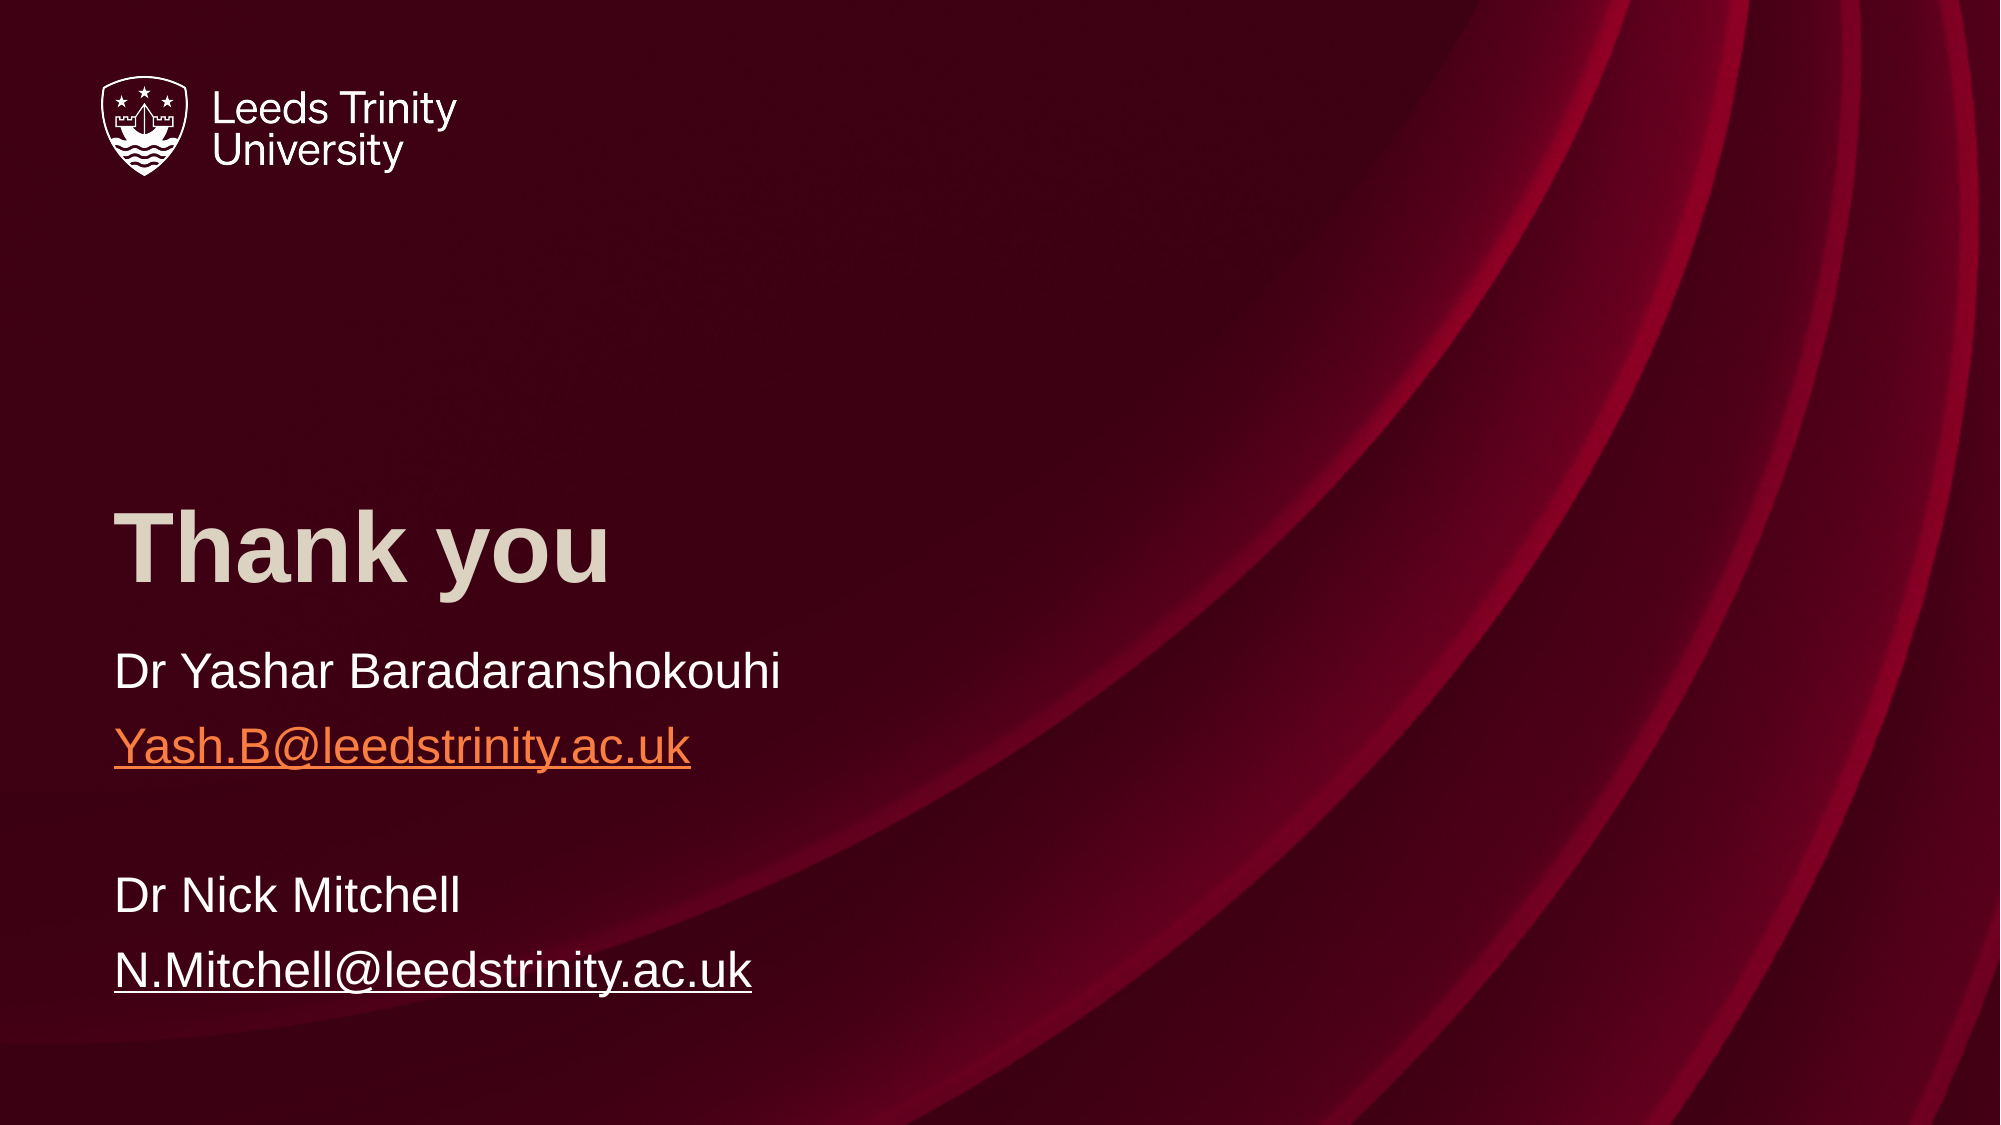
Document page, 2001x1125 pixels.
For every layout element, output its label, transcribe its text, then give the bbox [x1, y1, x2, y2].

subtitle Dr Yashar Baradaranshokouhi Yash.B@leedstrinity.ac.uk Dr Nick Mitchell N.Mitchell@leedstrinity.ac.uk [98, 637, 1072, 1048]
picture [0, 0, 2000, 1125]
title Thank you [98, 261, 1072, 613]
